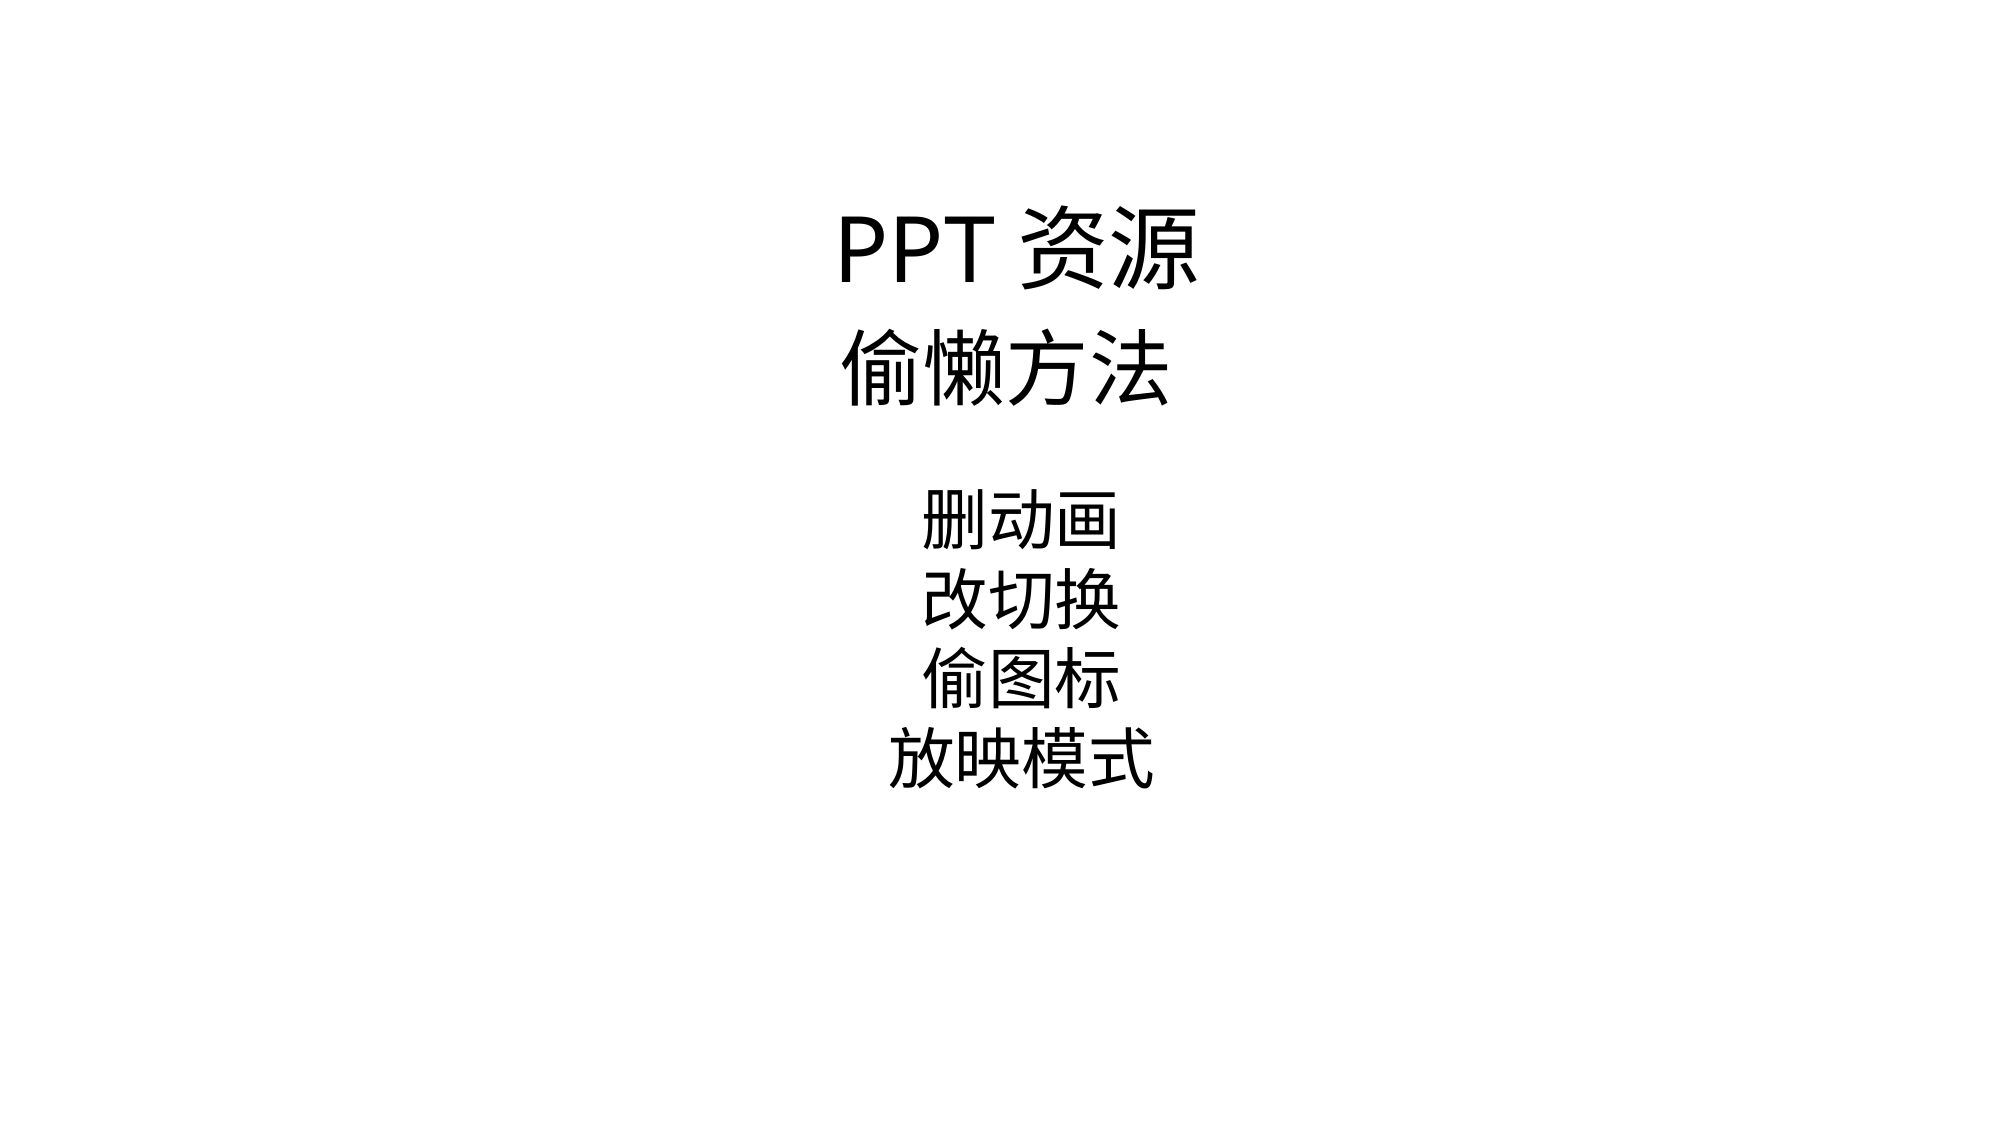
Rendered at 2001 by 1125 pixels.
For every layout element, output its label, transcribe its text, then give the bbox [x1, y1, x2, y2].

text_box PPT资源 [699, 183, 1387, 309]
text_box 偷懒方法 删动画 改切换 偷图标 放映模式 [678, 300, 1366, 805]
